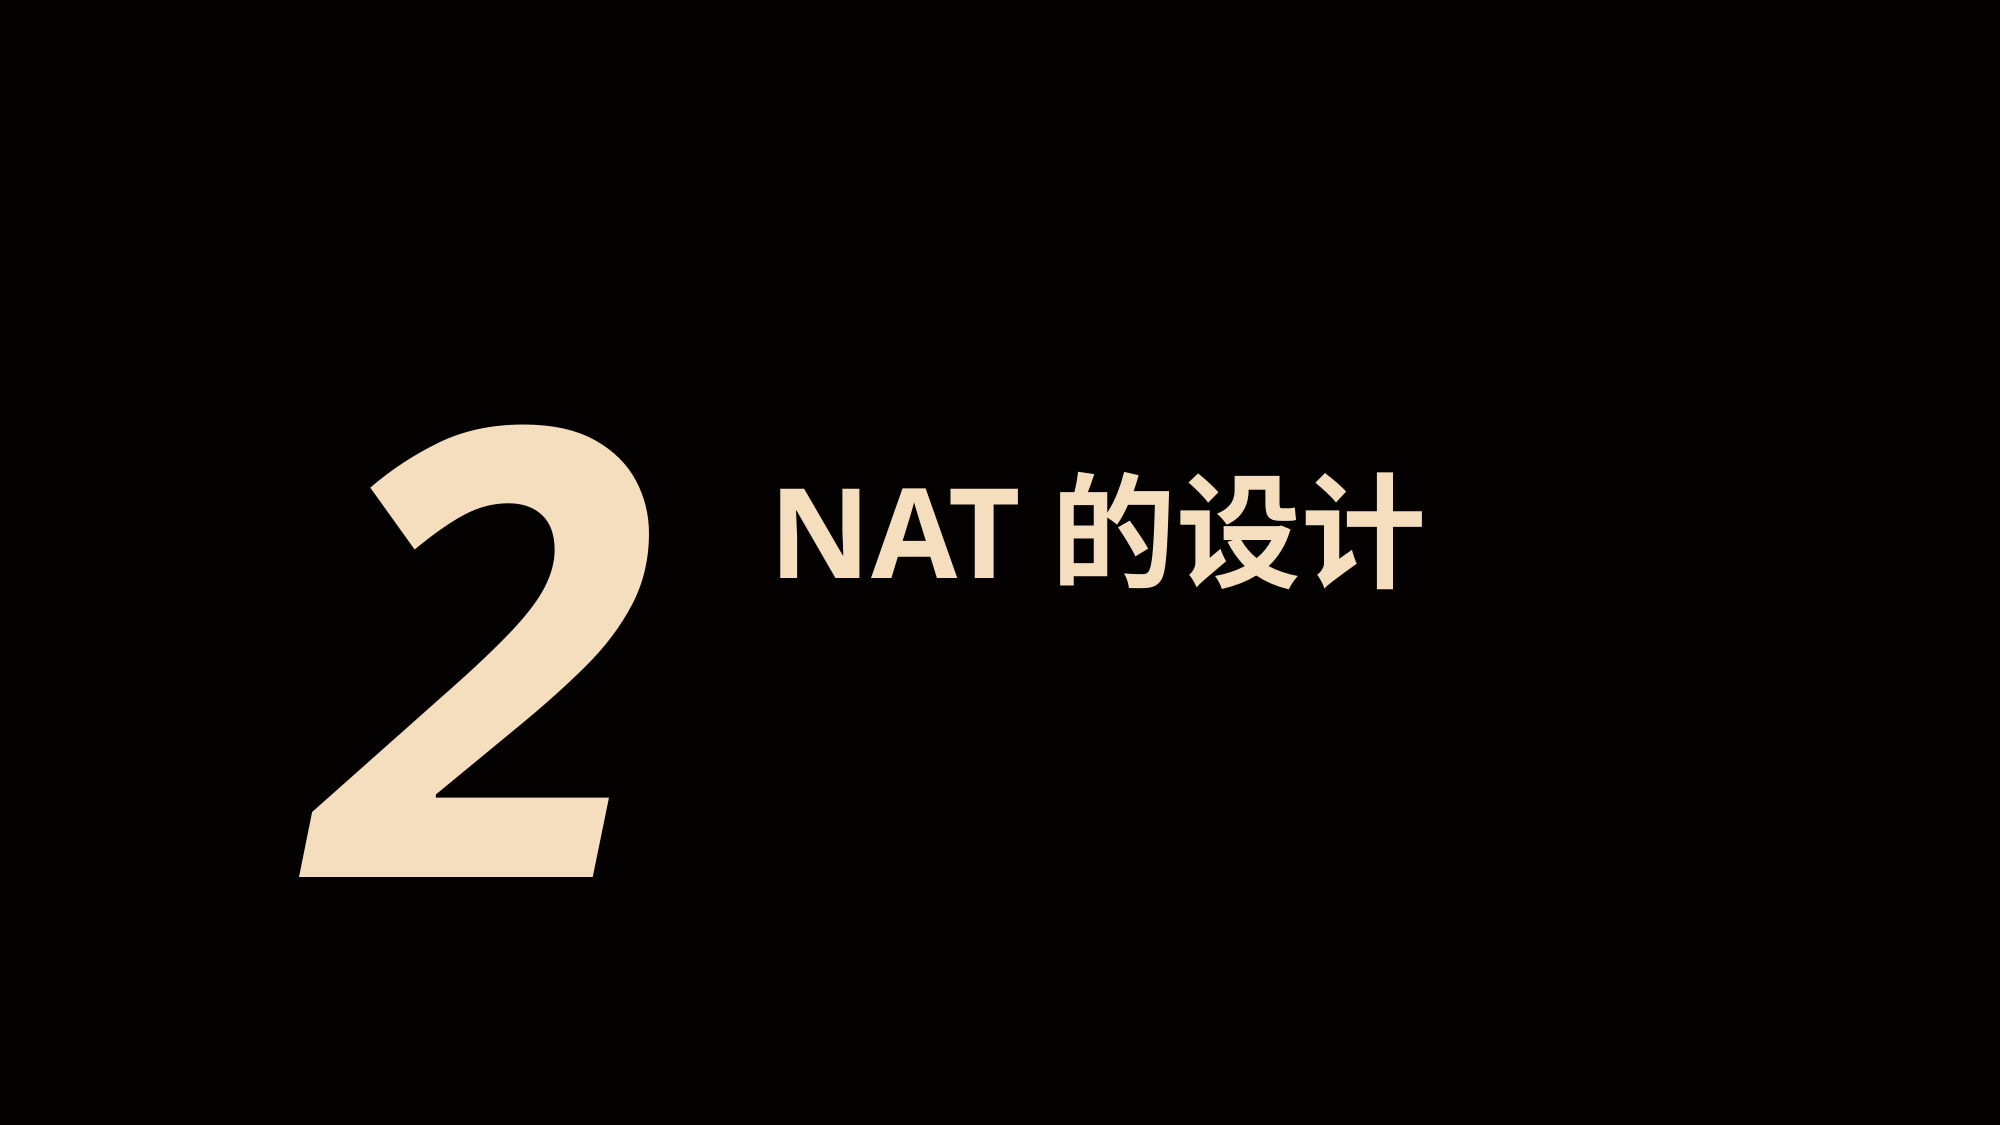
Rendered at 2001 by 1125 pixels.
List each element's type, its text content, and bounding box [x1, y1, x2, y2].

text_box 2 [299, 245, 675, 1010]
text_box NAT的设计 [754, 446, 1442, 612]
